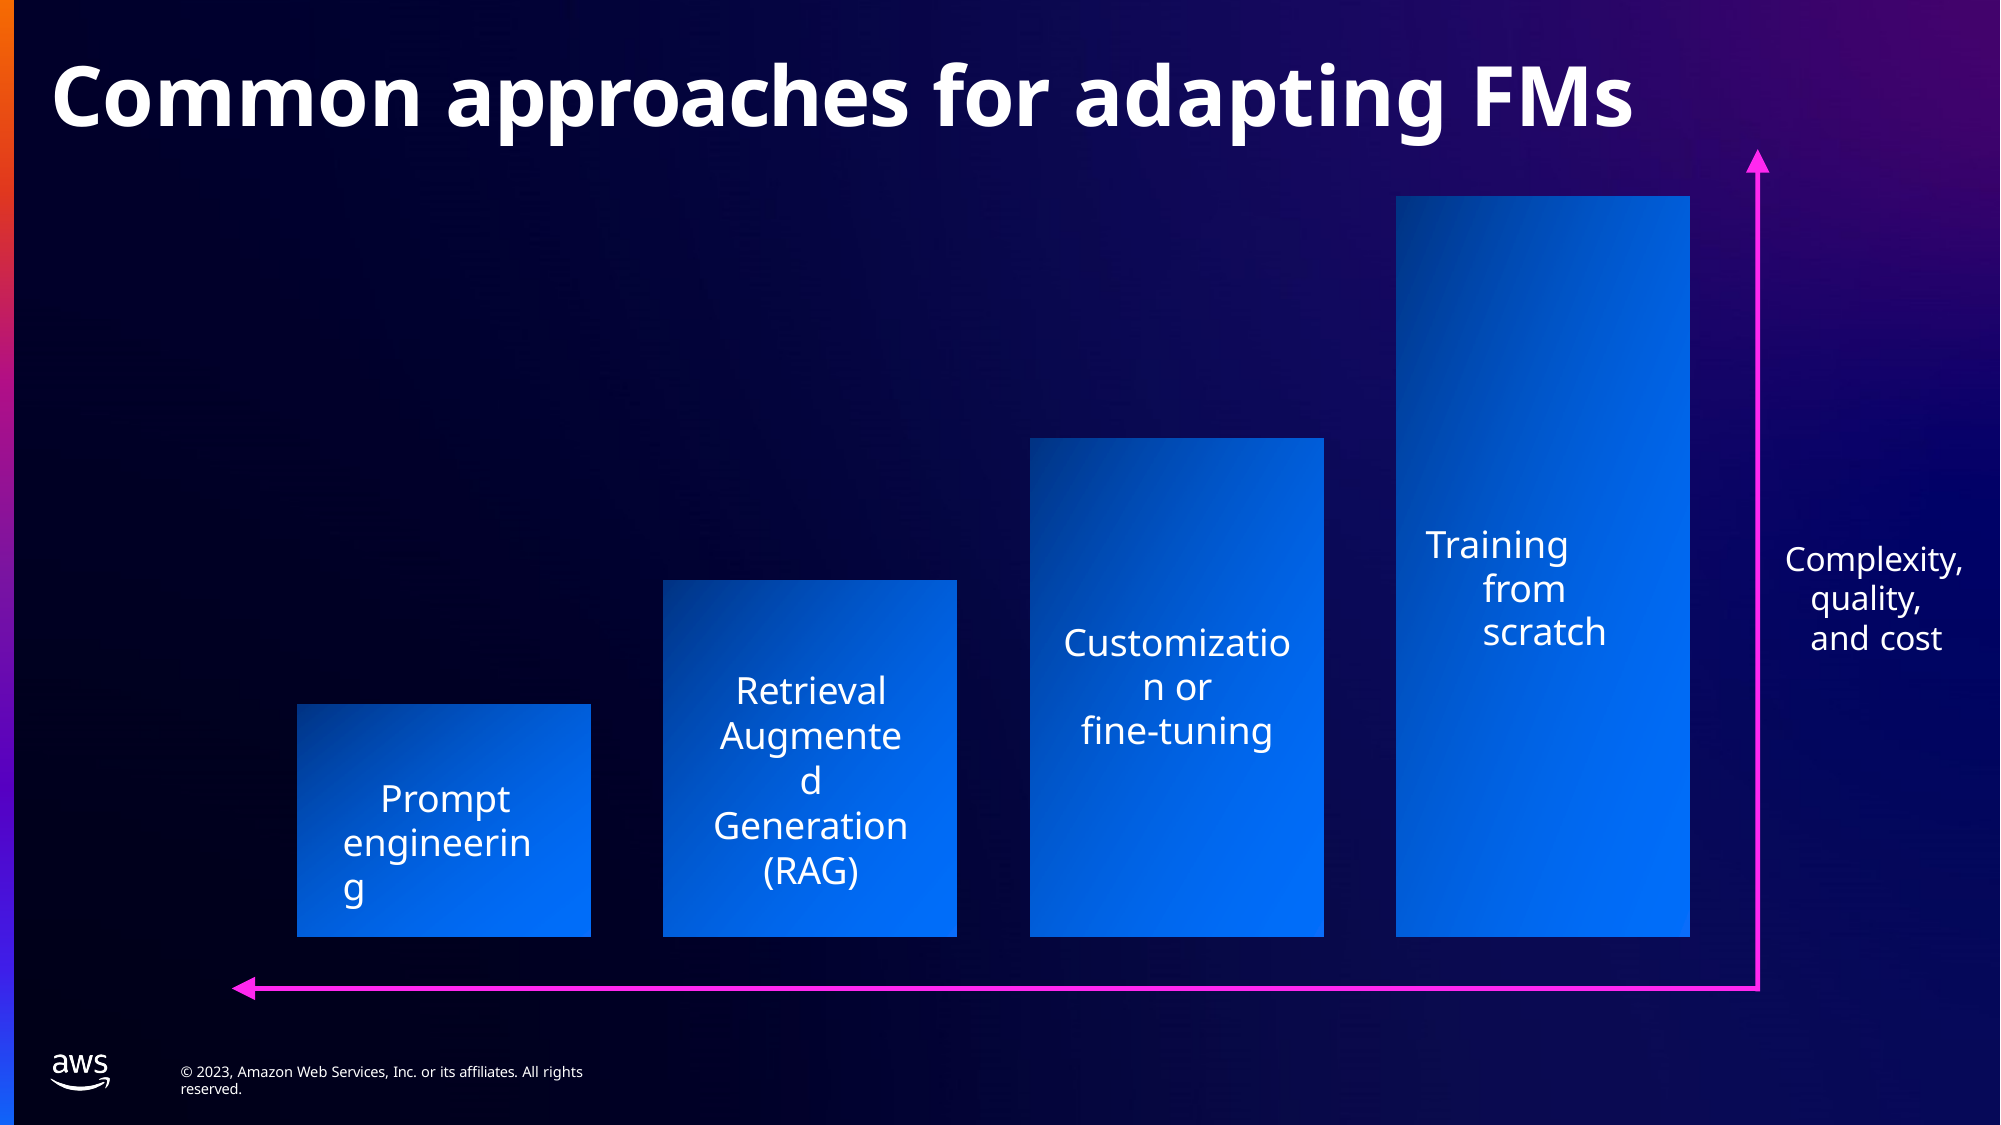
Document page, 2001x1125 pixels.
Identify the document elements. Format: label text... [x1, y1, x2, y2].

footer © 2023, Amazon Web Services, Inc. or its affiliates. All rights reserved. [178, 1060, 646, 1125]
text_box Complexity, quality, and cost [1782, 534, 1966, 657]
text_box [231, 149, 1770, 1001]
picture [0, 0, 2000, 1125]
title Common approaches for adapting FMs [47, 41, 1953, 232]
